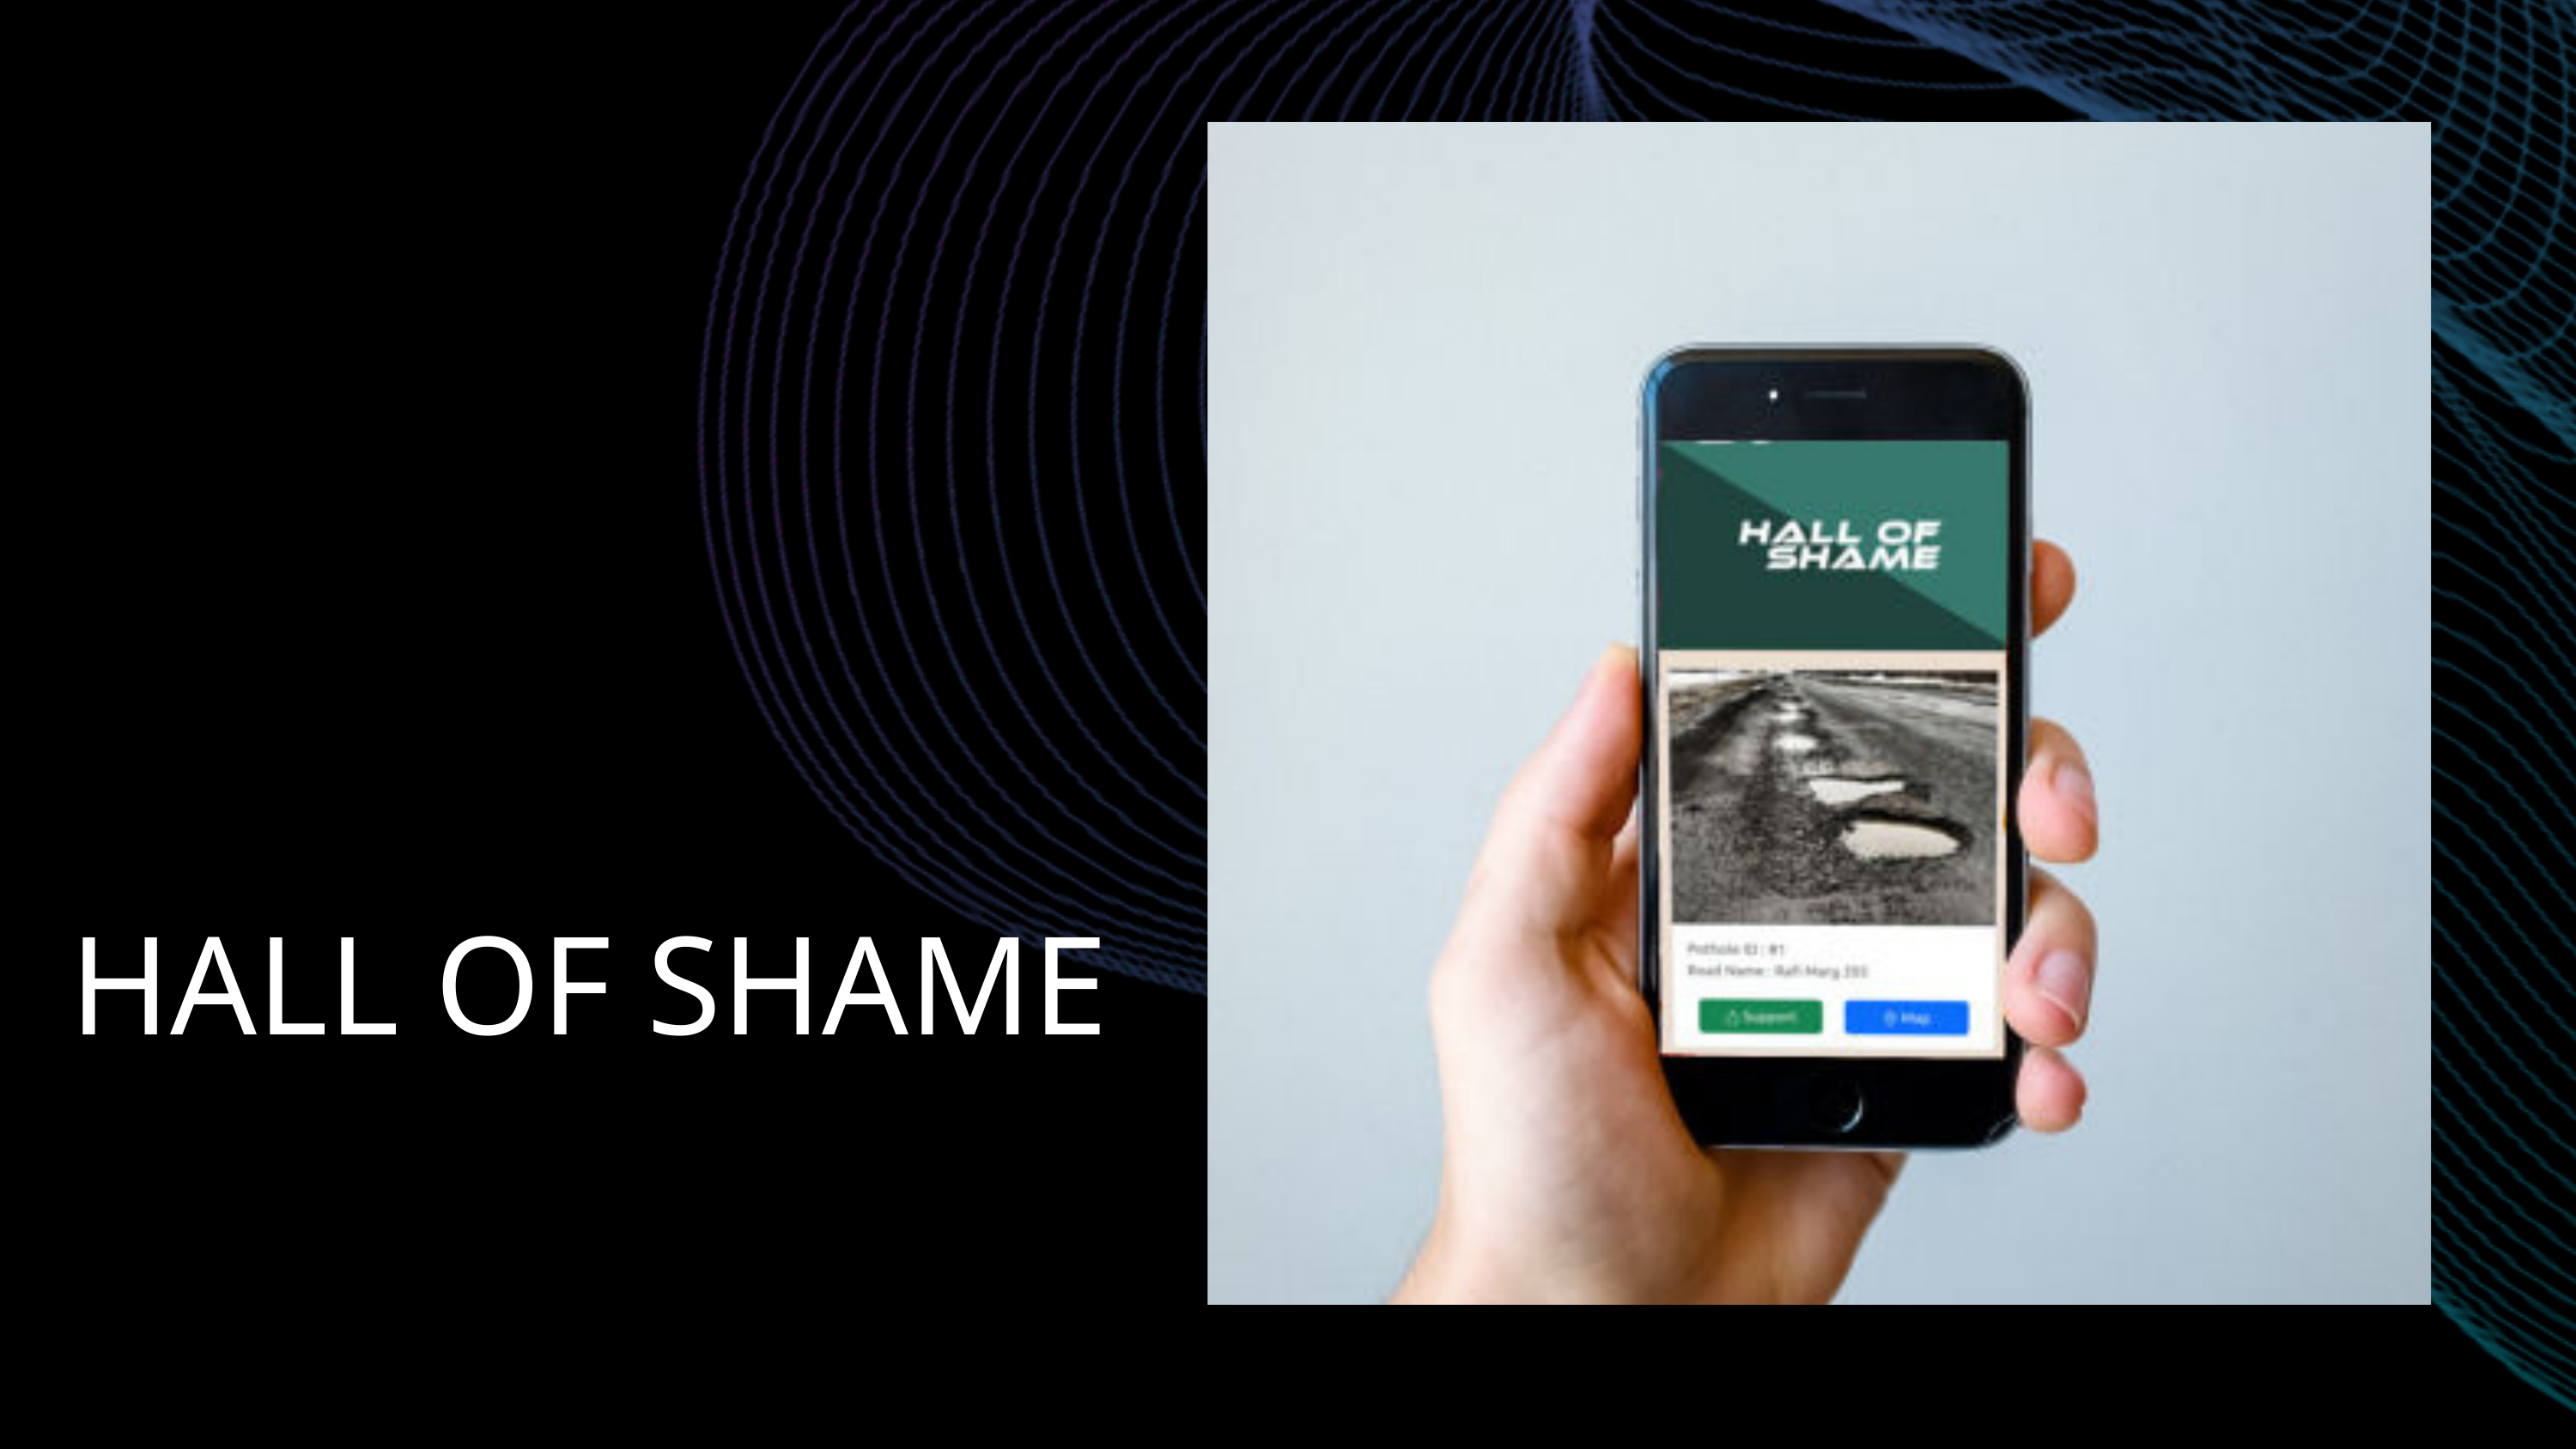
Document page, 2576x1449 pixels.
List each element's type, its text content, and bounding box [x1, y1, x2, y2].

picture [463, 0, 2576, 1449]
text_box HALL OF SHAME [70, 898, 787, 1062]
